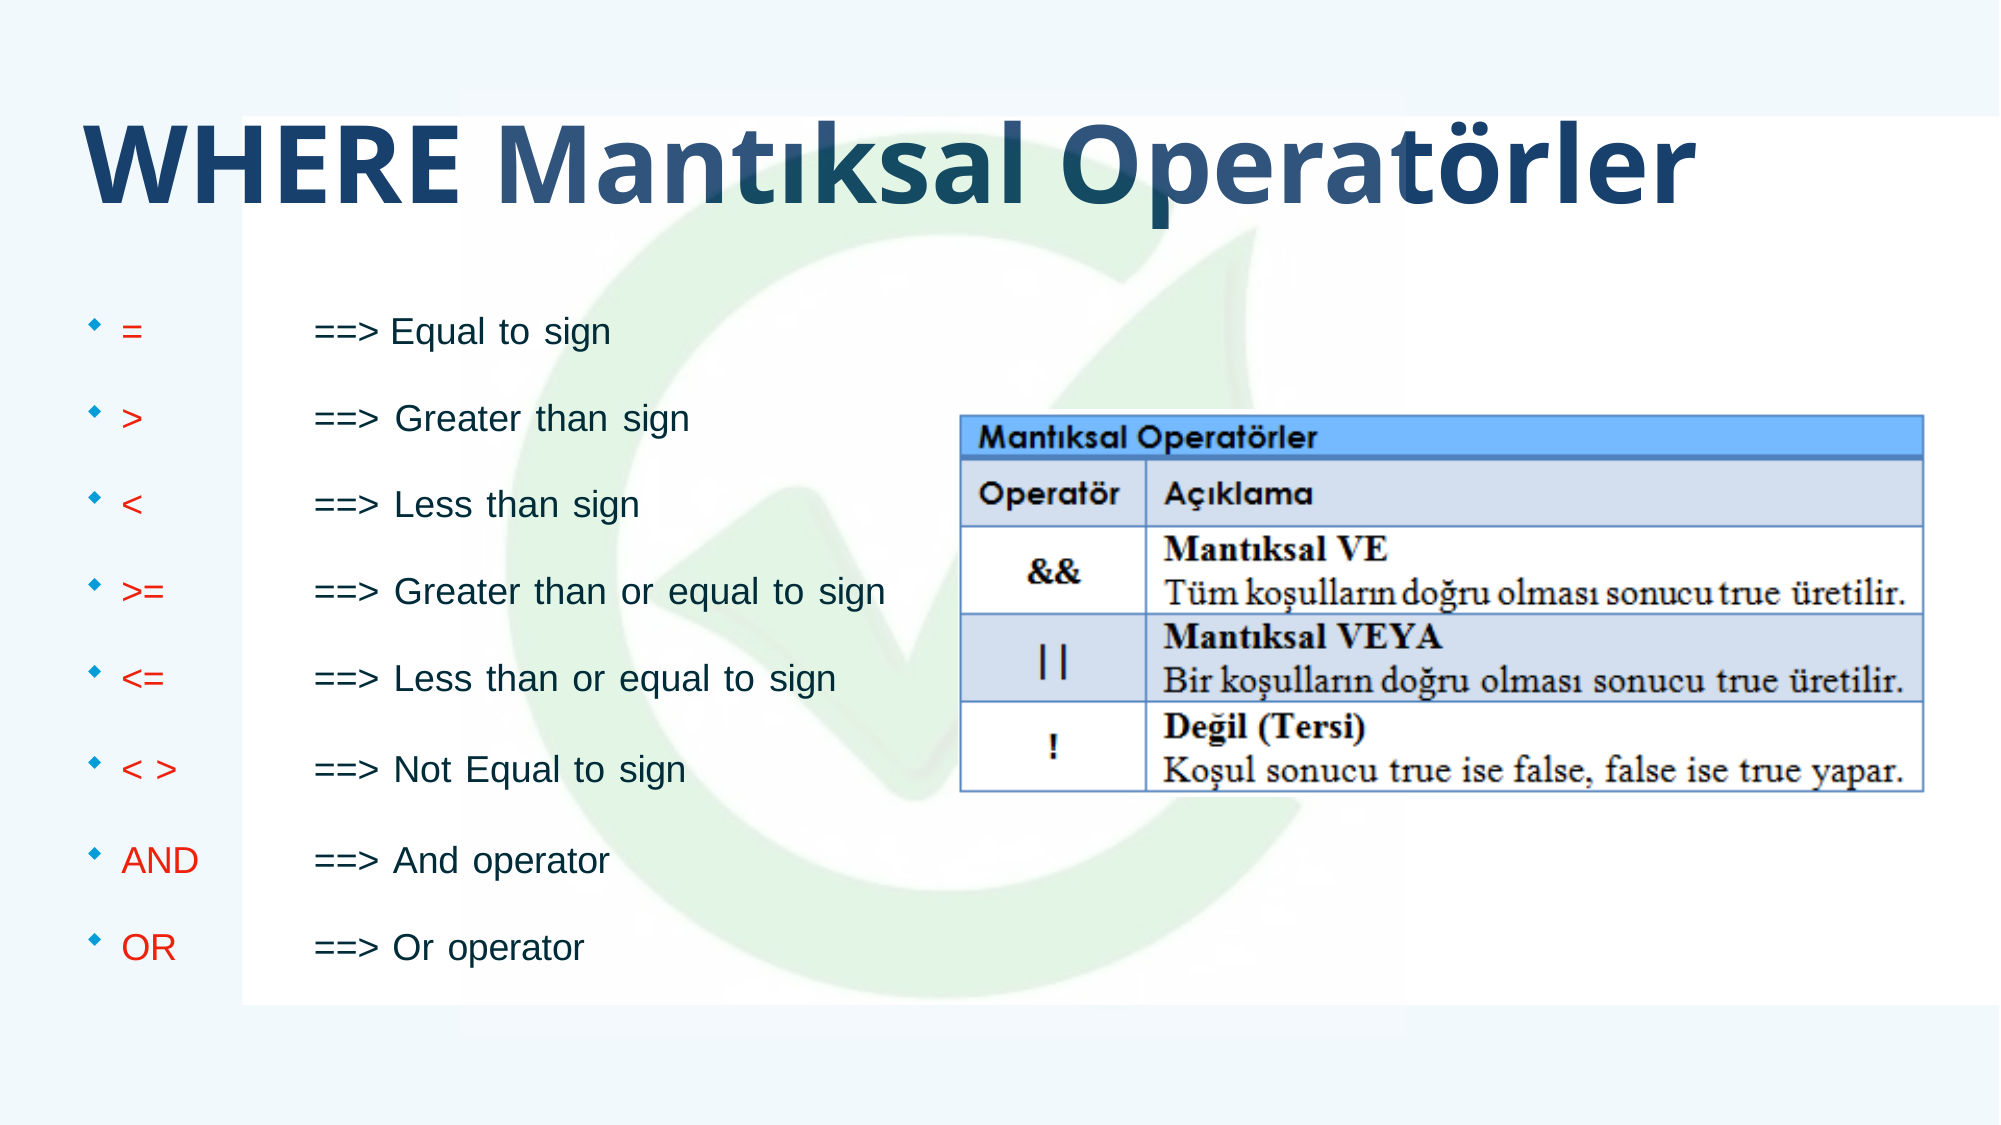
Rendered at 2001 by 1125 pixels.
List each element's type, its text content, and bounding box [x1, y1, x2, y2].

list = ==> Equal to sign > ==> Greater than sign < ==> Less than sign >= ==> Greater than or equal to sign <= ==> Less than or equal to sign < > ==> Not Equal to sign AND ==> And operator OR ==> Or operator [68, 299, 461, 990]
title WHERE Mantıksal Operatörler [68, 59, 1799, 278]
picture [462, 335, 470, 341]
picture [461, 414, 471, 419]
picture [462, 595, 470, 601]
picture [463, 422, 471, 428]
picture [461, 327, 470, 332]
picture [461, 90, 1932, 1035]
picture [461, 587, 470, 592]
